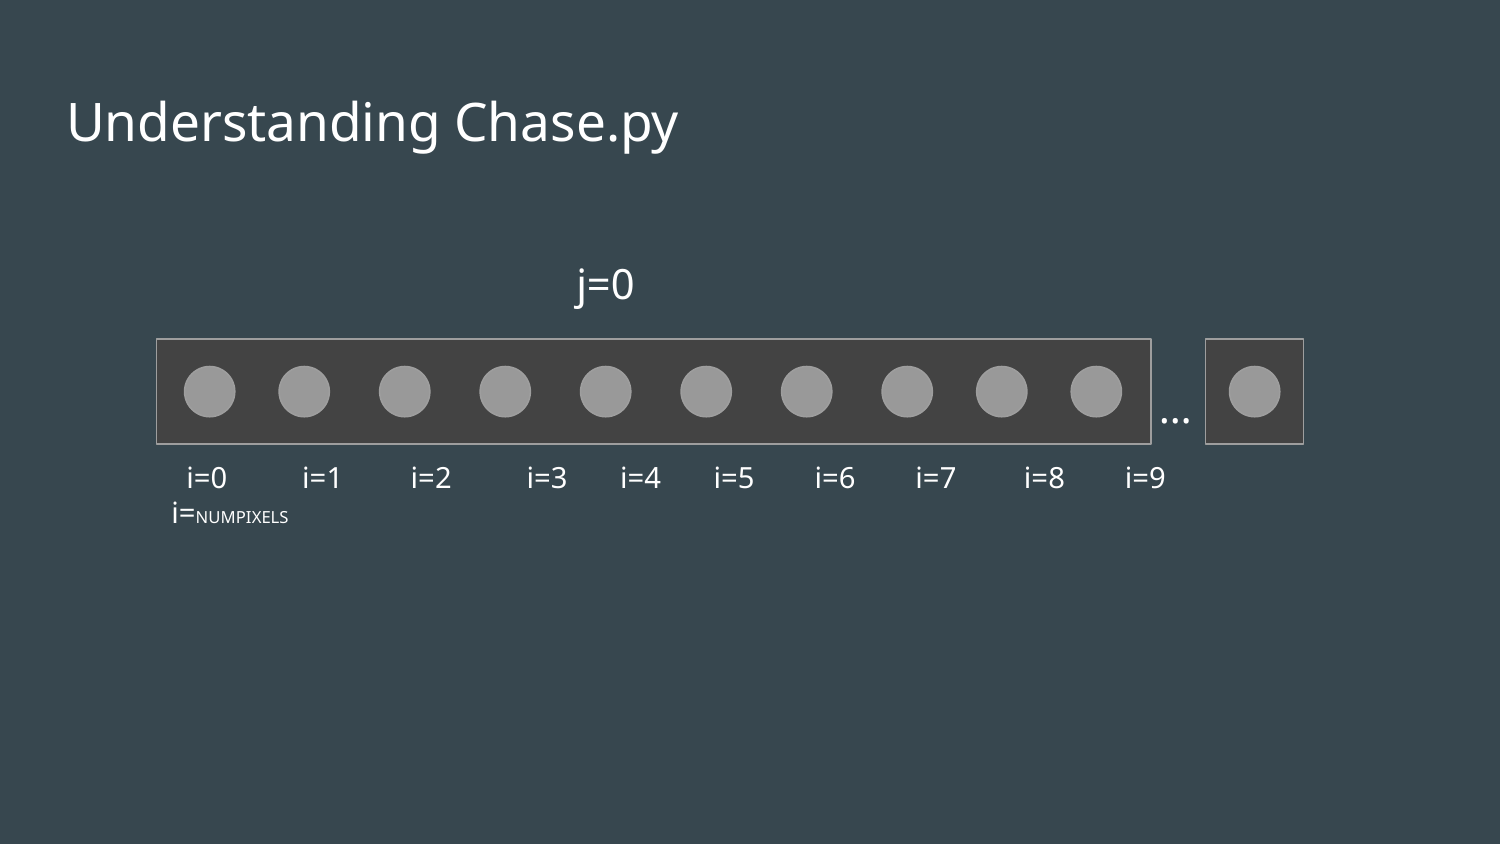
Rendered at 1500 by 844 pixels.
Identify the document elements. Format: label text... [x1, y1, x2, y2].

title Understanding Chase.py [51, 72, 1449, 167]
text_box i=0 i=1 i=2 i=3 i=4 i=5 i=6 i=7 i=8 i=9 i=NUMPIXELS [156, 444, 1346, 545]
text_box [1071, 366, 1108, 417]
text_box [976, 366, 1027, 417]
text_box [781, 366, 832, 417]
text_box [279, 366, 330, 417]
text_box [580, 366, 631, 417]
text_box [379, 366, 430, 417]
text_box [184, 366, 235, 417]
text_box [681, 366, 732, 417]
text_box [882, 366, 933, 417]
text_box [1205, 339, 1304, 445]
text_box [480, 366, 531, 417]
text_box [156, 339, 1152, 444]
text_box j=0 [538, 242, 673, 323]
text_box [1243, 366, 1280, 417]
text_box … [1108, 366, 1243, 447]
